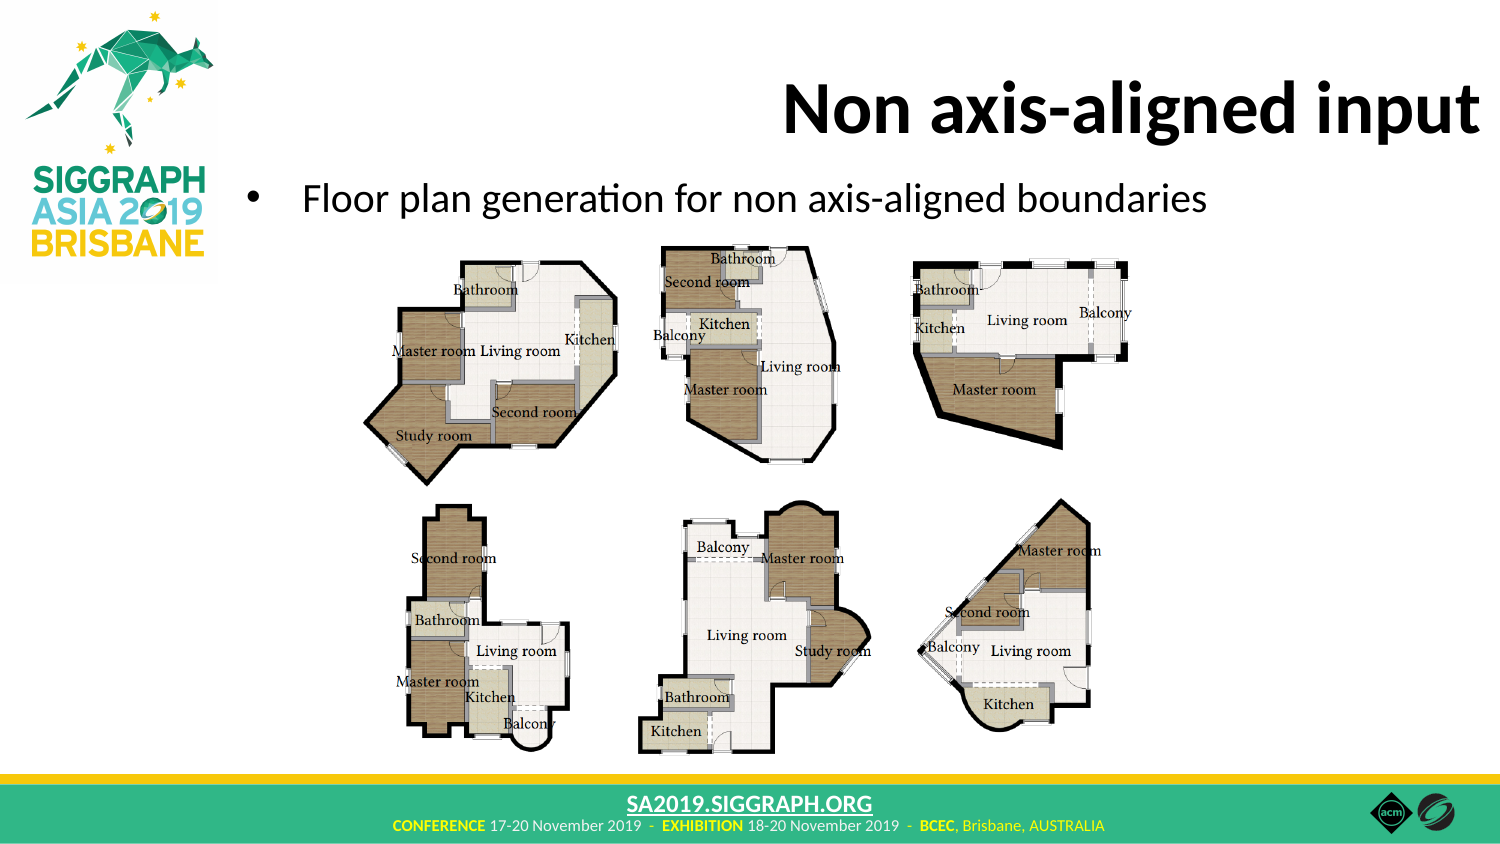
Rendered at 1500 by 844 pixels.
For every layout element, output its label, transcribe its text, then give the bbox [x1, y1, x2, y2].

text_box Floor plan generation for non axis-aligned boundaries [231, 163, 1386, 229]
picture [341, 239, 1158, 764]
picture [1368, 785, 1463, 839]
picture [0, 0, 218, 284]
text_box Non axis-aligned input [255, 58, 1482, 164]
